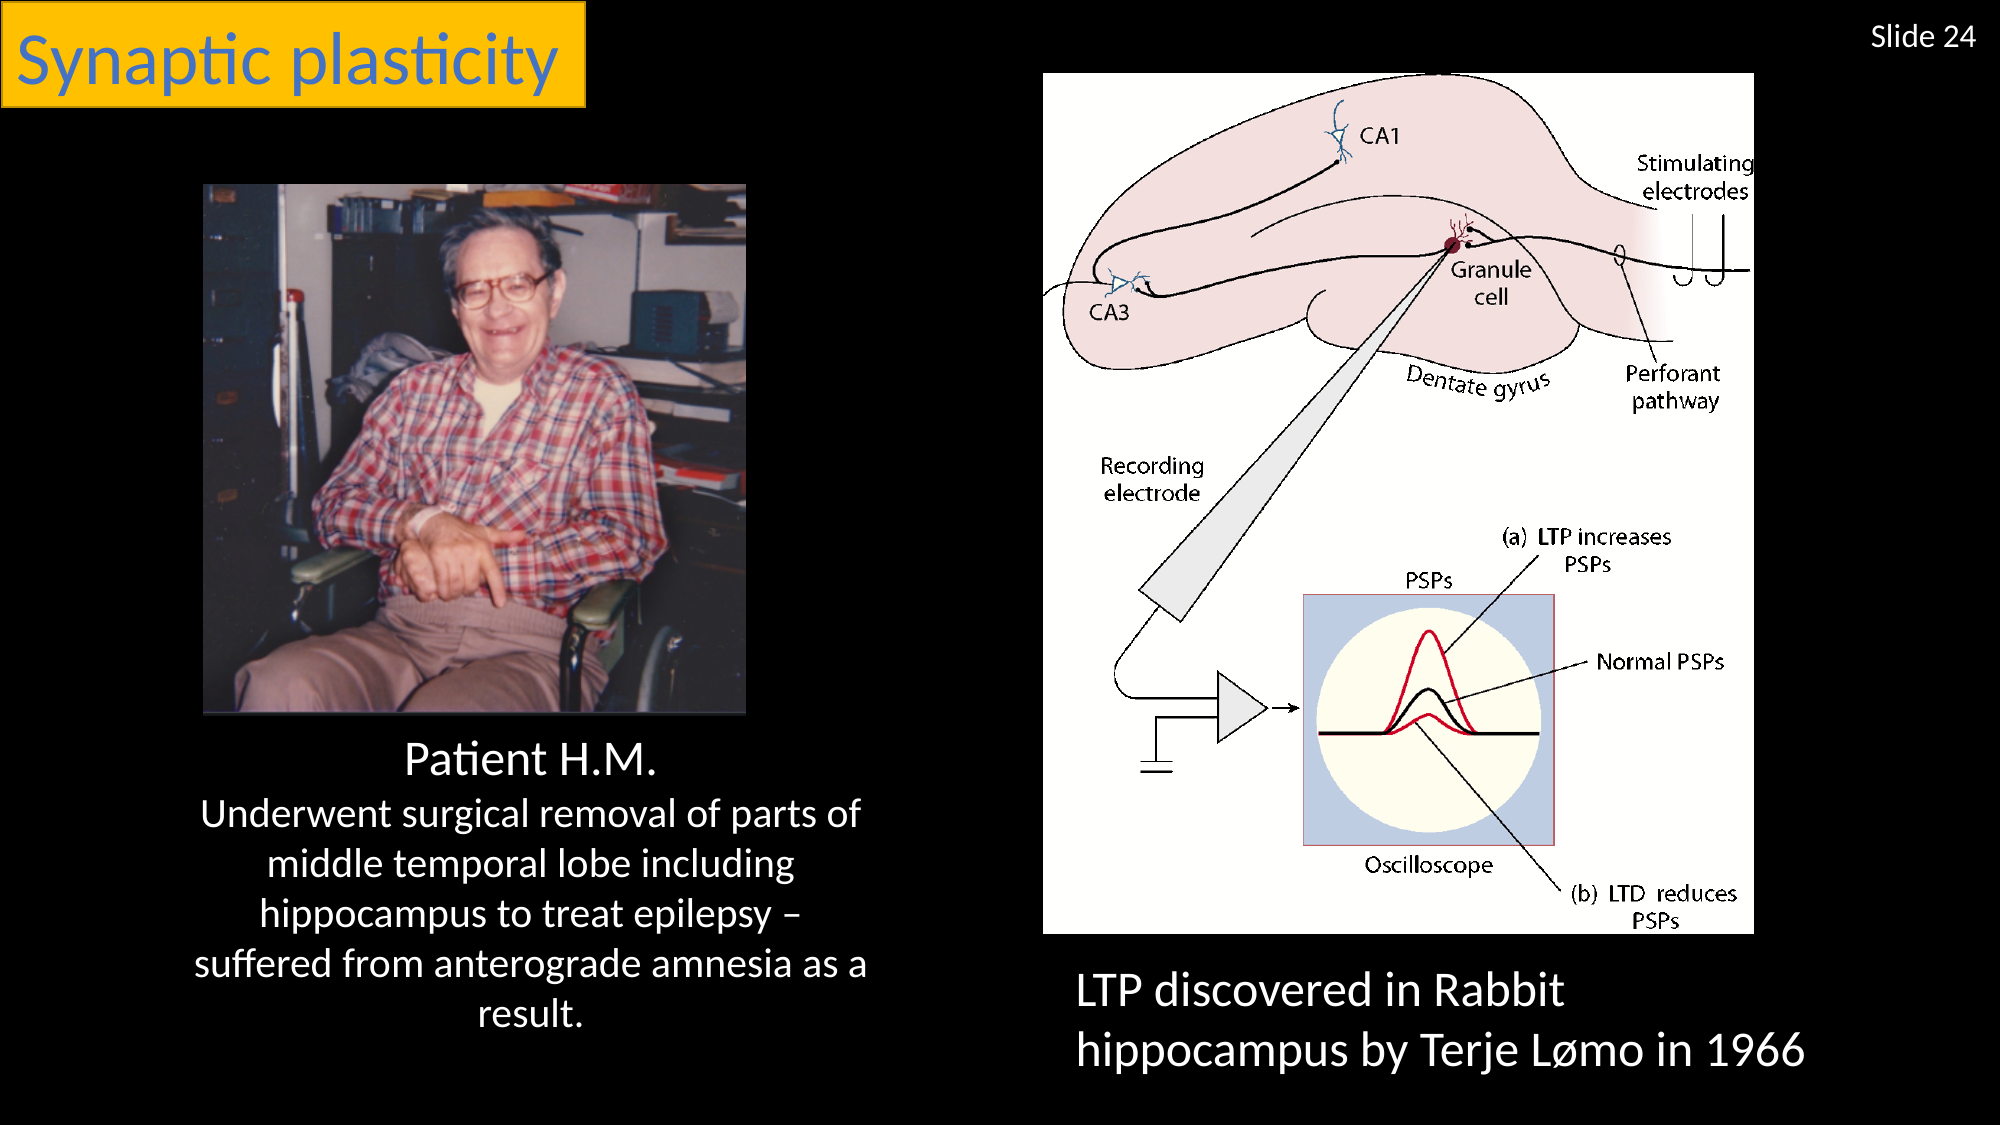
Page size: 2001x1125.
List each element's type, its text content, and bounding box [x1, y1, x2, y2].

picture [202, 184, 746, 716]
text_box Patient H.M. Underwent surgical removal of parts of middle temporal lobe including hippocampus to treat epilepsy – suffered from anterograde amnesia as a result. [176, 718, 886, 1044]
text_box Synaptic plasticity [1, 1, 586, 108]
text_box Slide 24 [1855, 7, 1994, 62]
text_box LTP discovered in Rabbit hippocampus by Terje Lømo in 1966 [1060, 948, 1836, 1084]
picture [1043, 73, 1754, 934]
